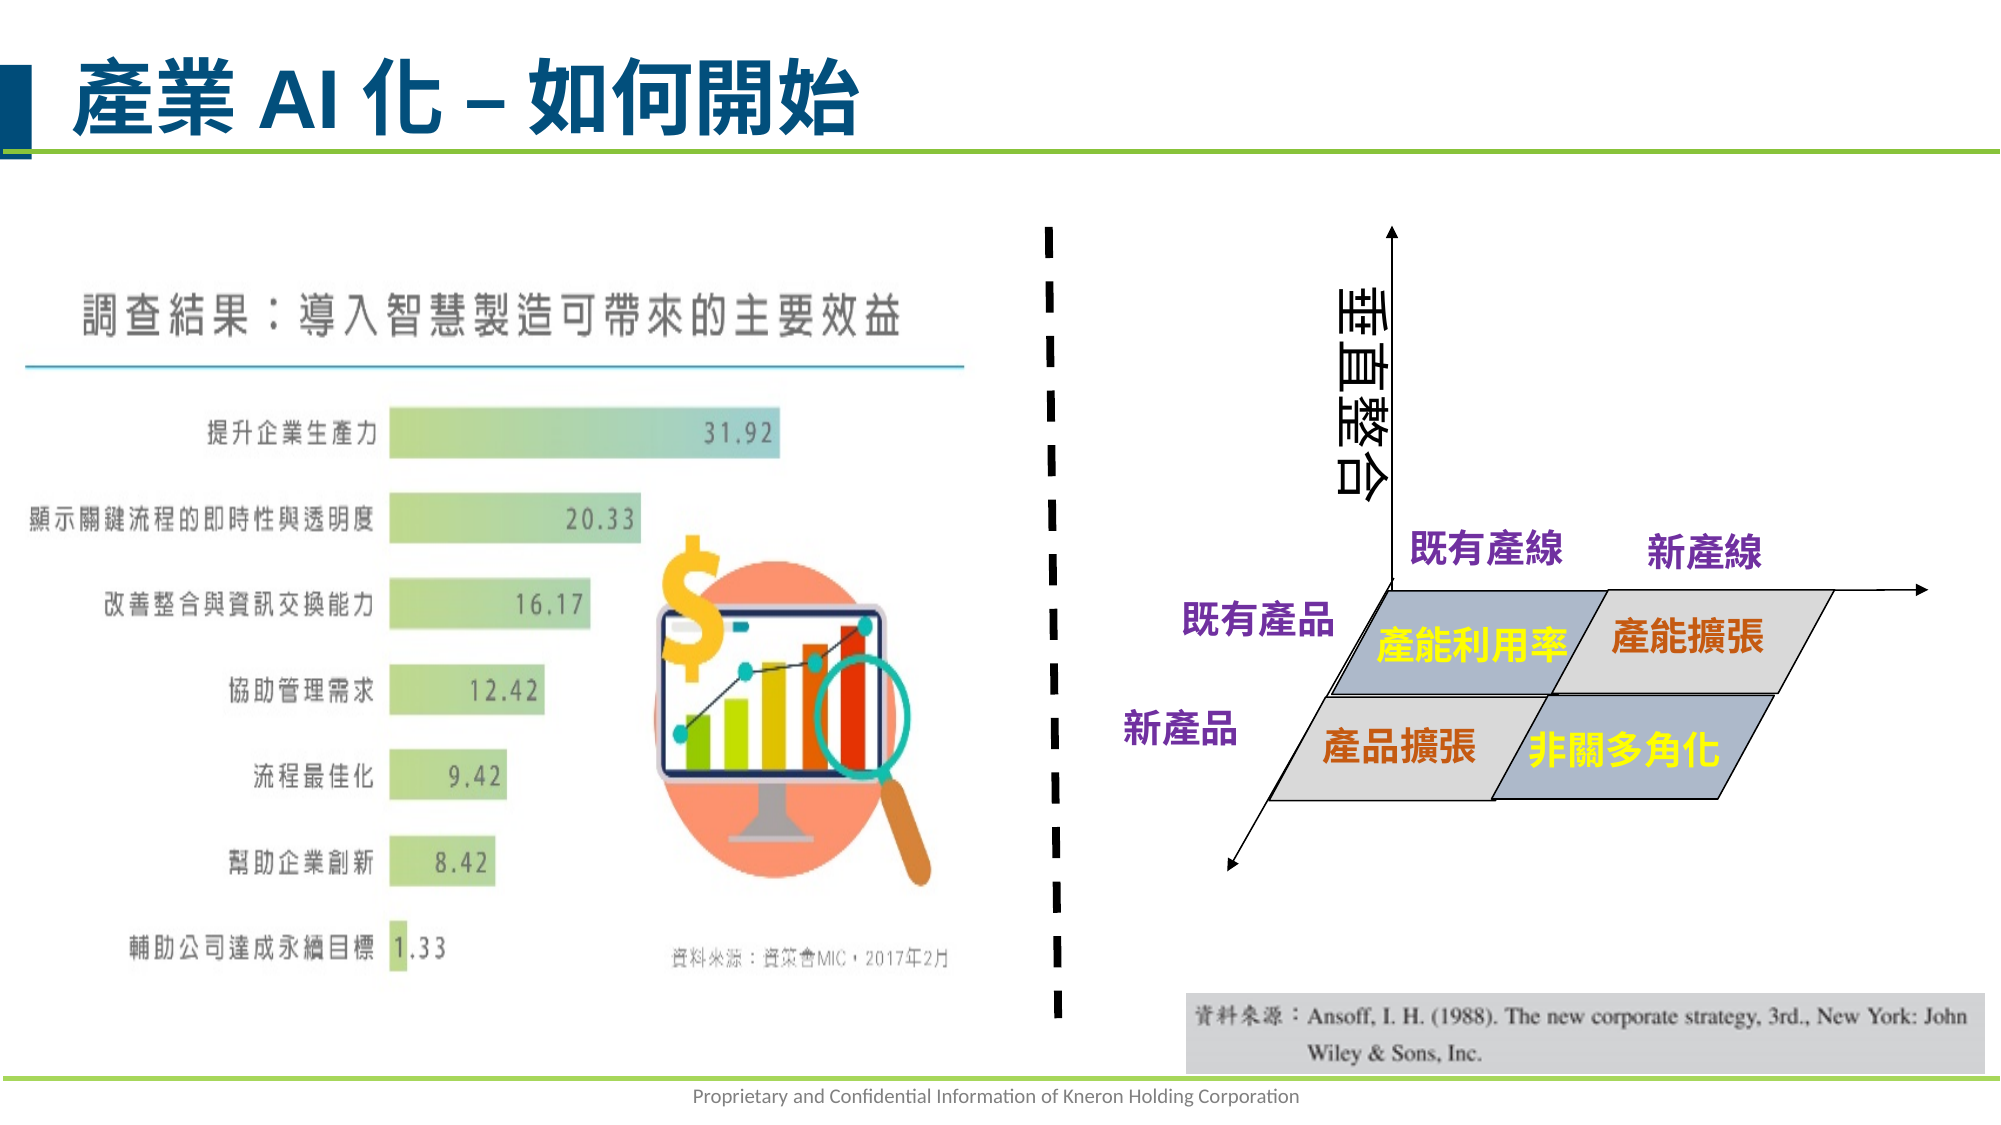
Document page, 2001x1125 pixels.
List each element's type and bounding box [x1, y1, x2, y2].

text_box [1048, 226, 1059, 1019]
text_box [2, 46, 2000, 1125]
picture [0, 249, 996, 996]
picture [1186, 993, 1985, 1074]
text_box [1394, 589, 1929, 593]
text_box [1227, 578, 1394, 872]
